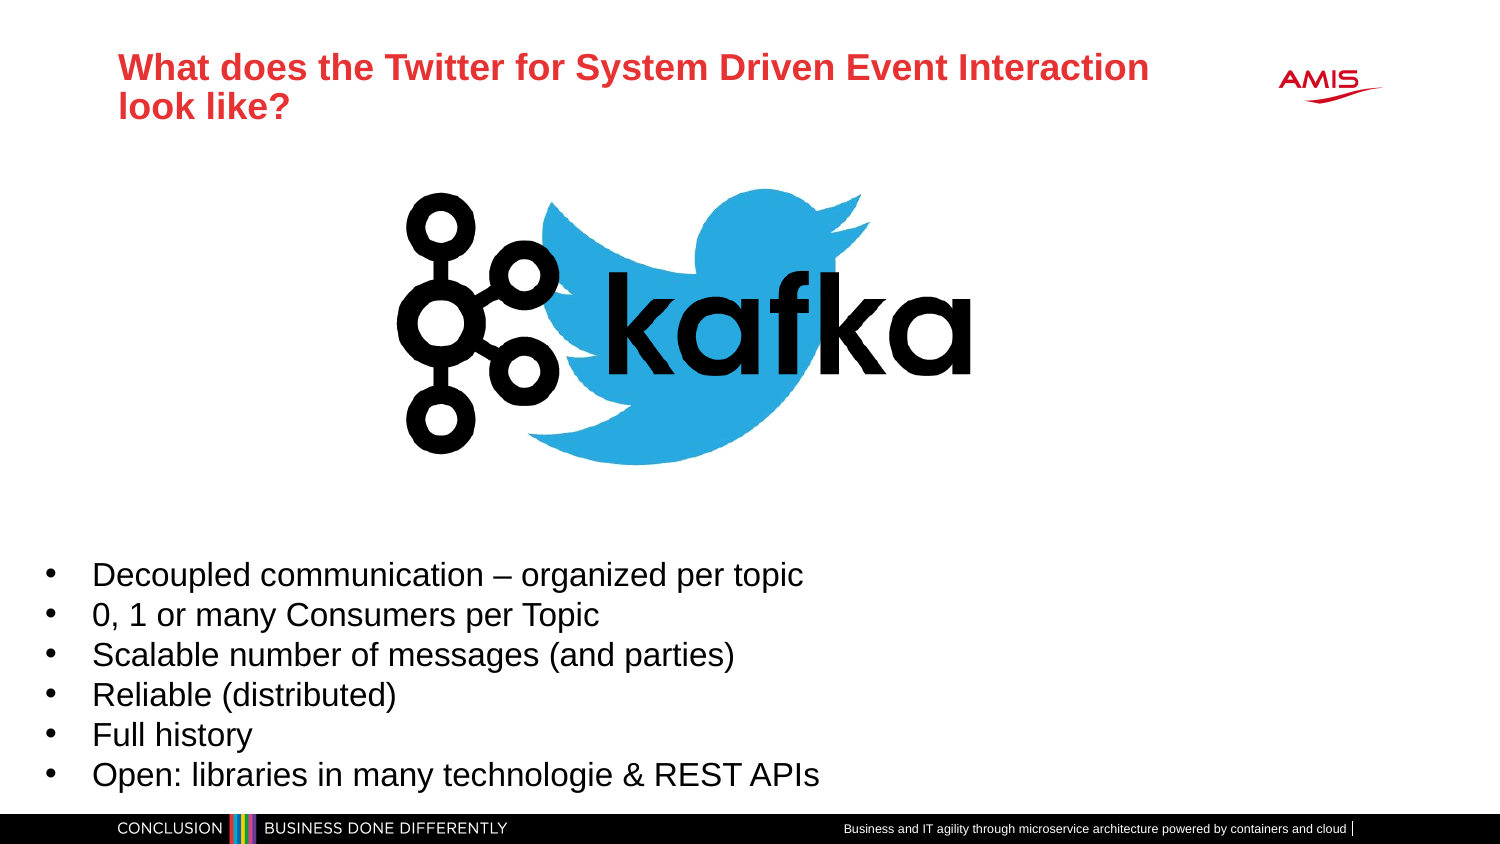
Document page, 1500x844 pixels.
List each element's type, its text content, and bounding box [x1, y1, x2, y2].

picture [239, 814, 1500, 844]
picture [354, 150, 1012, 496]
picture [0, 814, 236, 844]
title What does the Twitter for System Driven Event Interaction look like? [118, 47, 1205, 130]
footer Business and IT agility through microservice architecture powered by containers and cloud [814, 820, 1347, 839]
picture [1205, 58, 1388, 106]
text_box Decoupled communication – organized per topic 0, 1 or many Consumers per Topic Scalable number of messages (and parties) Reliable (distributed) Full history Open: libraries in many technologie & REST APIs [45, 553, 822, 793]
